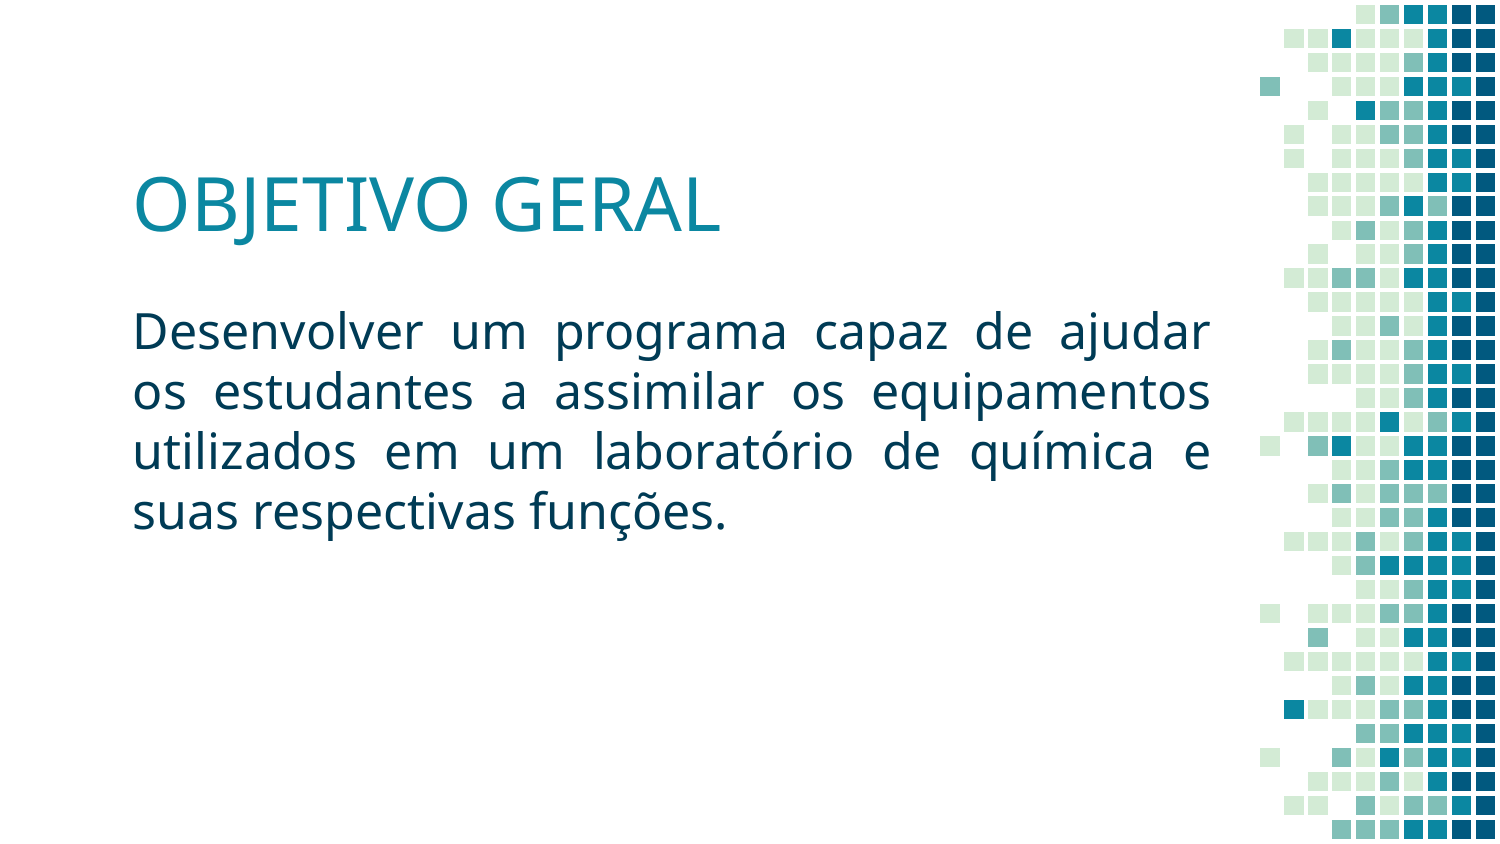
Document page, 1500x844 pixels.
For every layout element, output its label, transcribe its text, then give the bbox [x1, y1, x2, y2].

title OBJETIVO GERAL [117, 121, 1227, 262]
list Desenvolver um programa capaz de ajudar os estudantes a assimilar os equipamentos utilizados em um laboratório de química e suas respectivas funções. [117, 284, 1227, 774]
